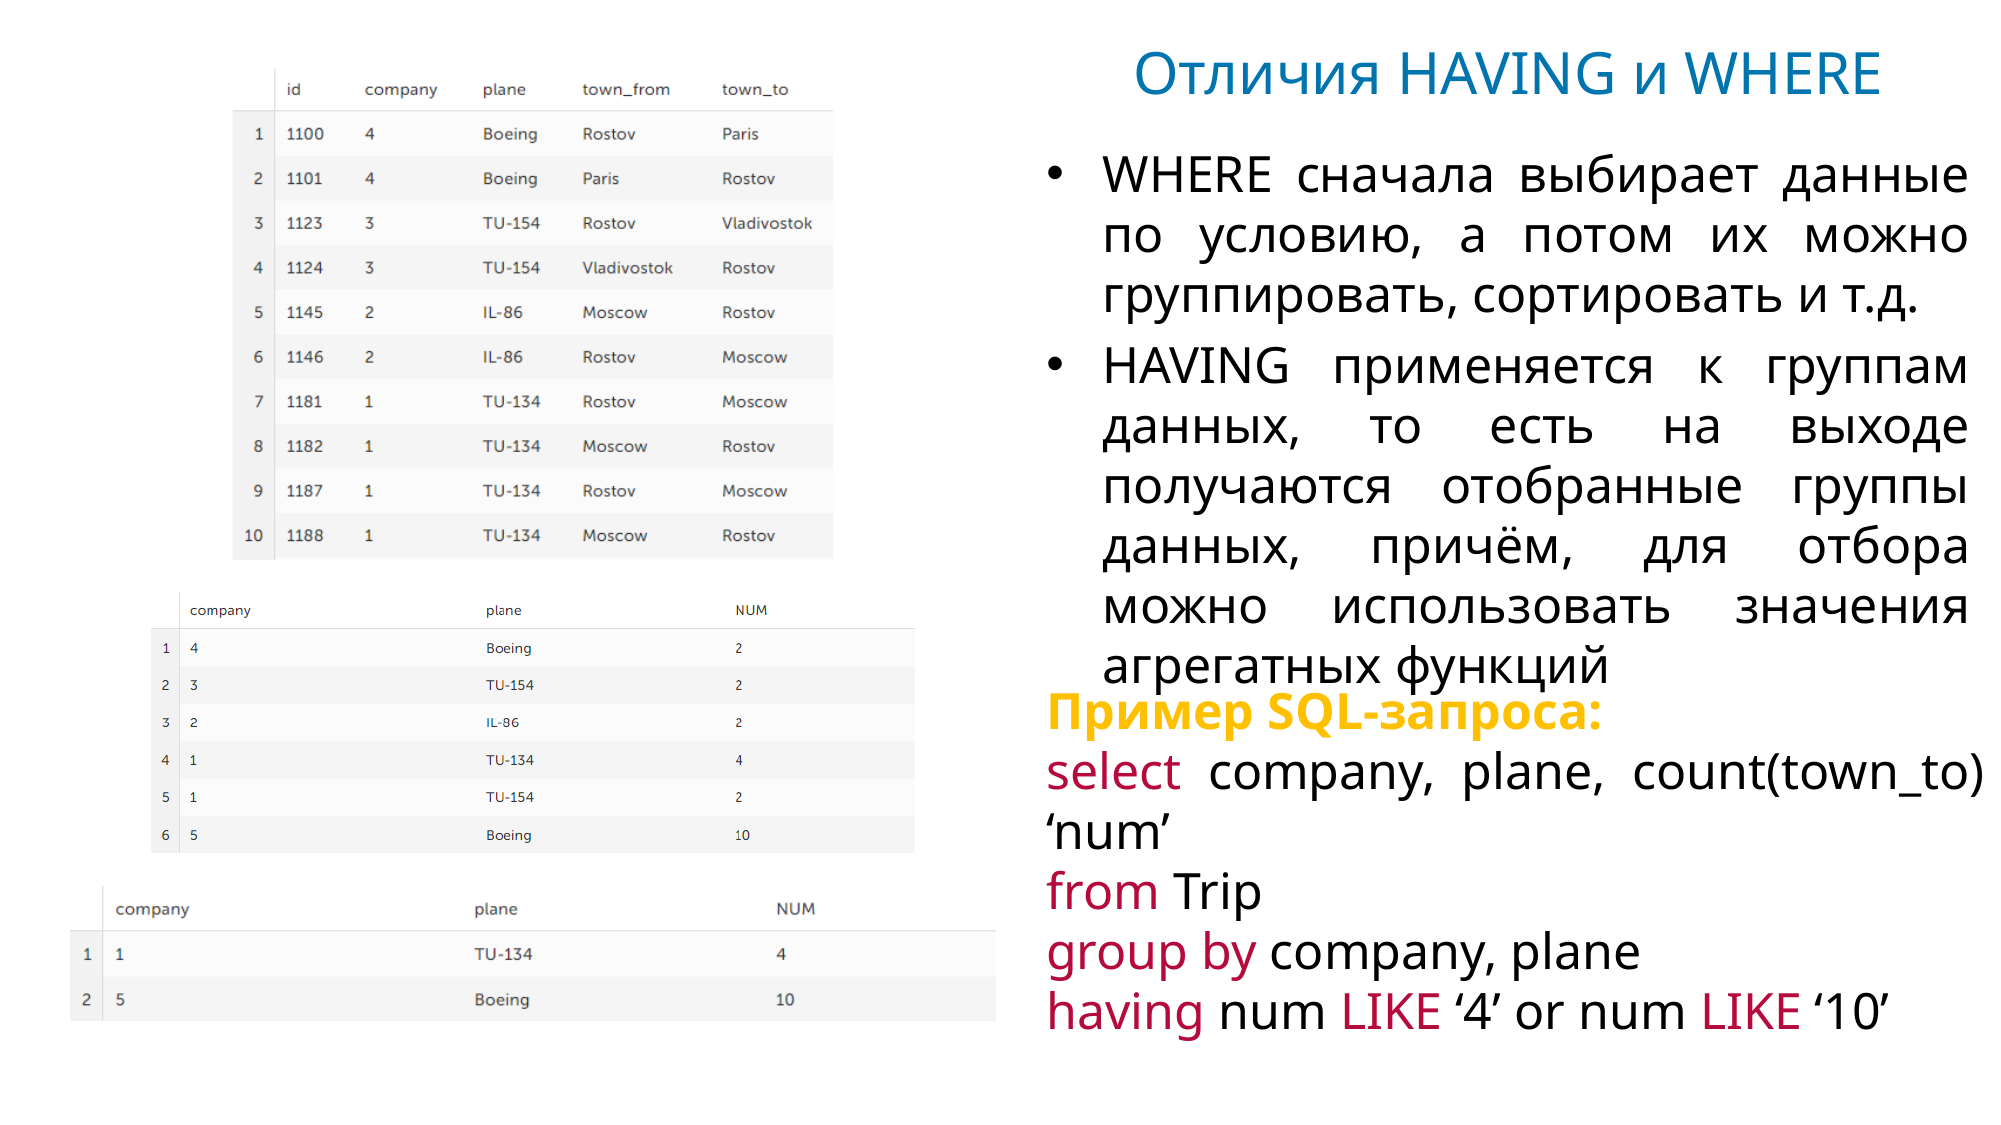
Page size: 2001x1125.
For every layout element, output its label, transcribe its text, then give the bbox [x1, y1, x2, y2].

text_box Пример SQL-запроса: select company, plane, count(town_to) ‘num’ from Trip group by company, plane having num LIKE ‘4’ or num LIKE ‘10’ [1031, 671, 2000, 985]
picture [151, 592, 915, 853]
picture [232, 68, 834, 560]
picture [70, 886, 996, 1021]
list Отличия HAVING и WHERE WHERE сначала выбирает данные по условию, а потом их можно группировать, сортировать и т.д. HAVING применяется к группам данных, то есть на выходе получаются отобранные группы данных, причём, для отбора можно использовать значения агрегатных функций [1031, 36, 1986, 648]
